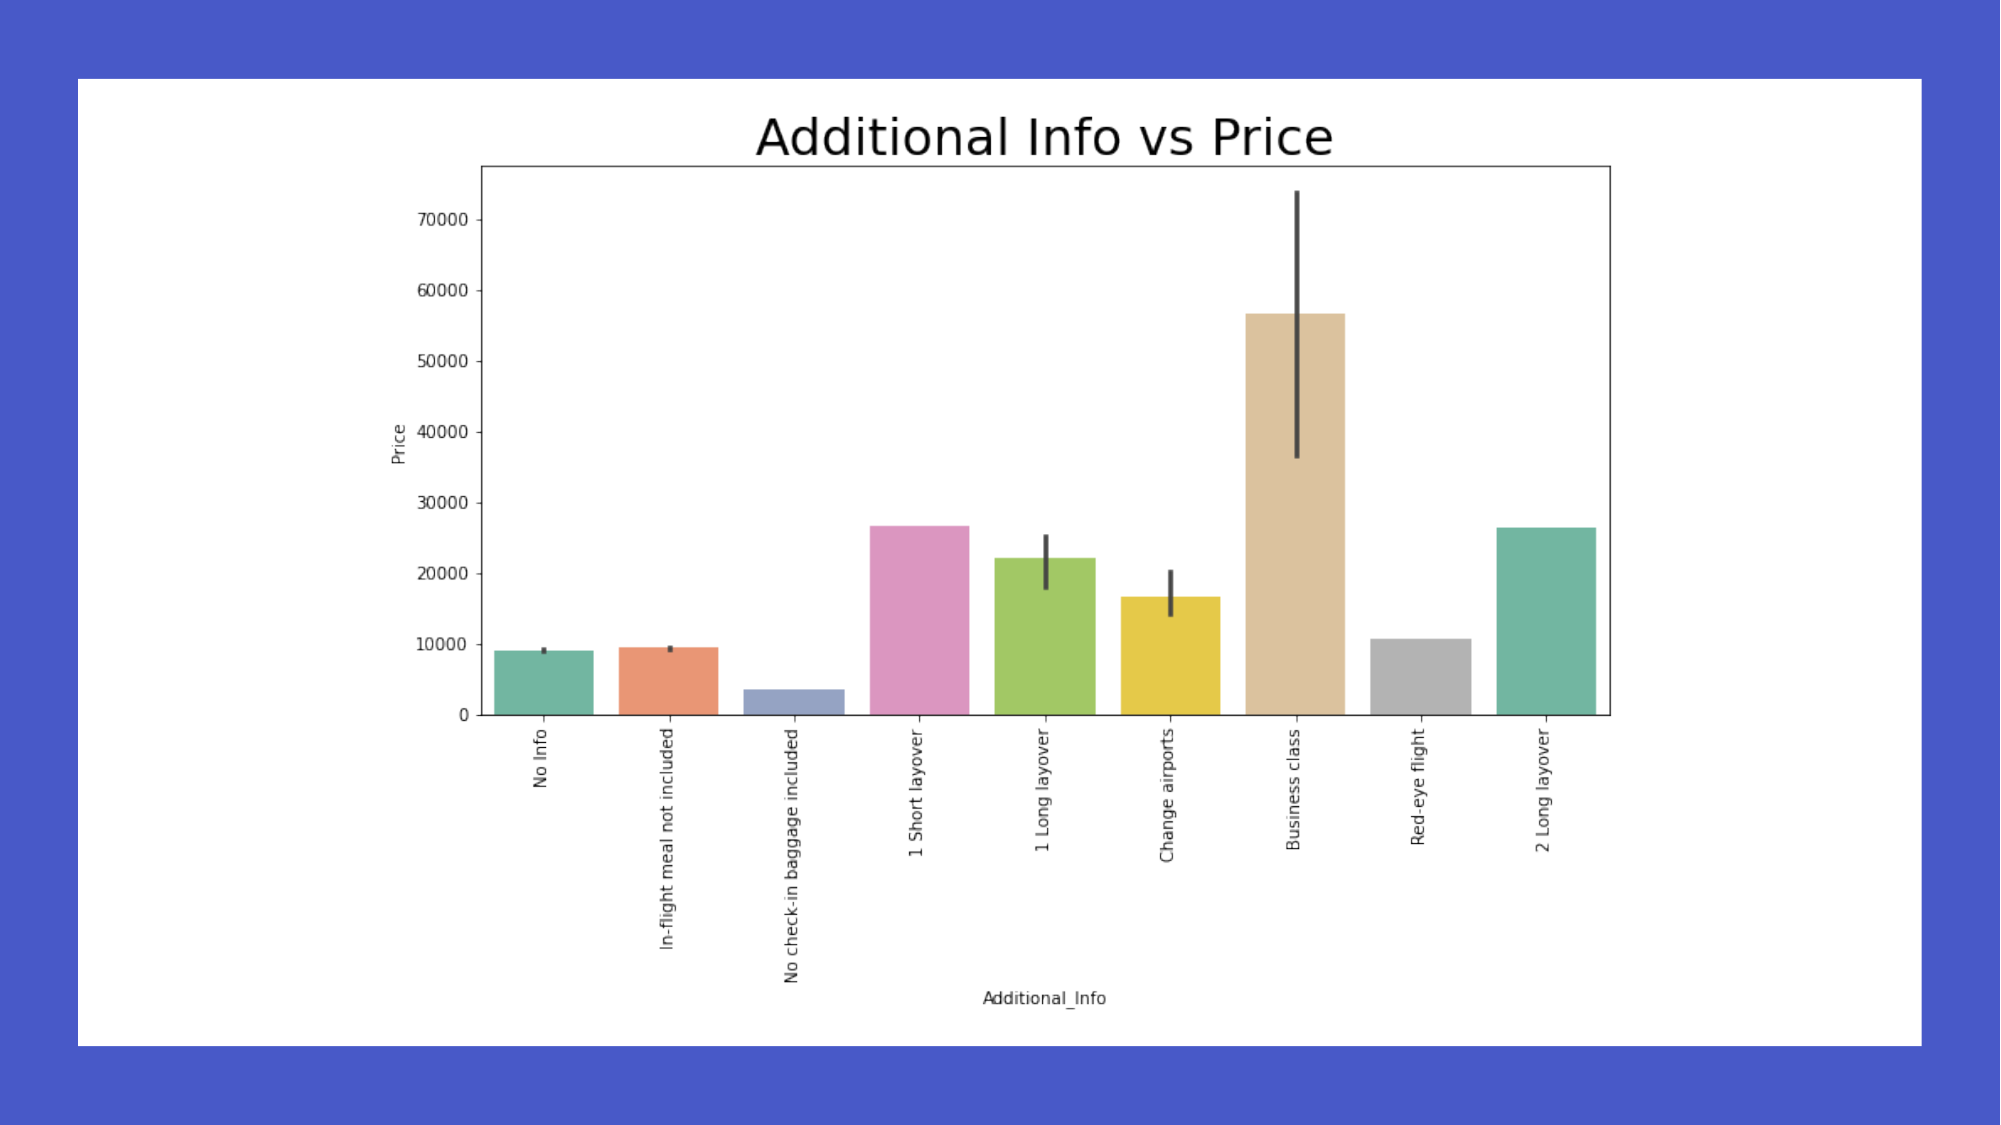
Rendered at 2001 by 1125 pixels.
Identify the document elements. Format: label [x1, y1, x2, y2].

text_box [77, 78, 1923, 1047]
text_box [0, 0, 2000, 1125]
list [380, 105, 1620, 1020]
